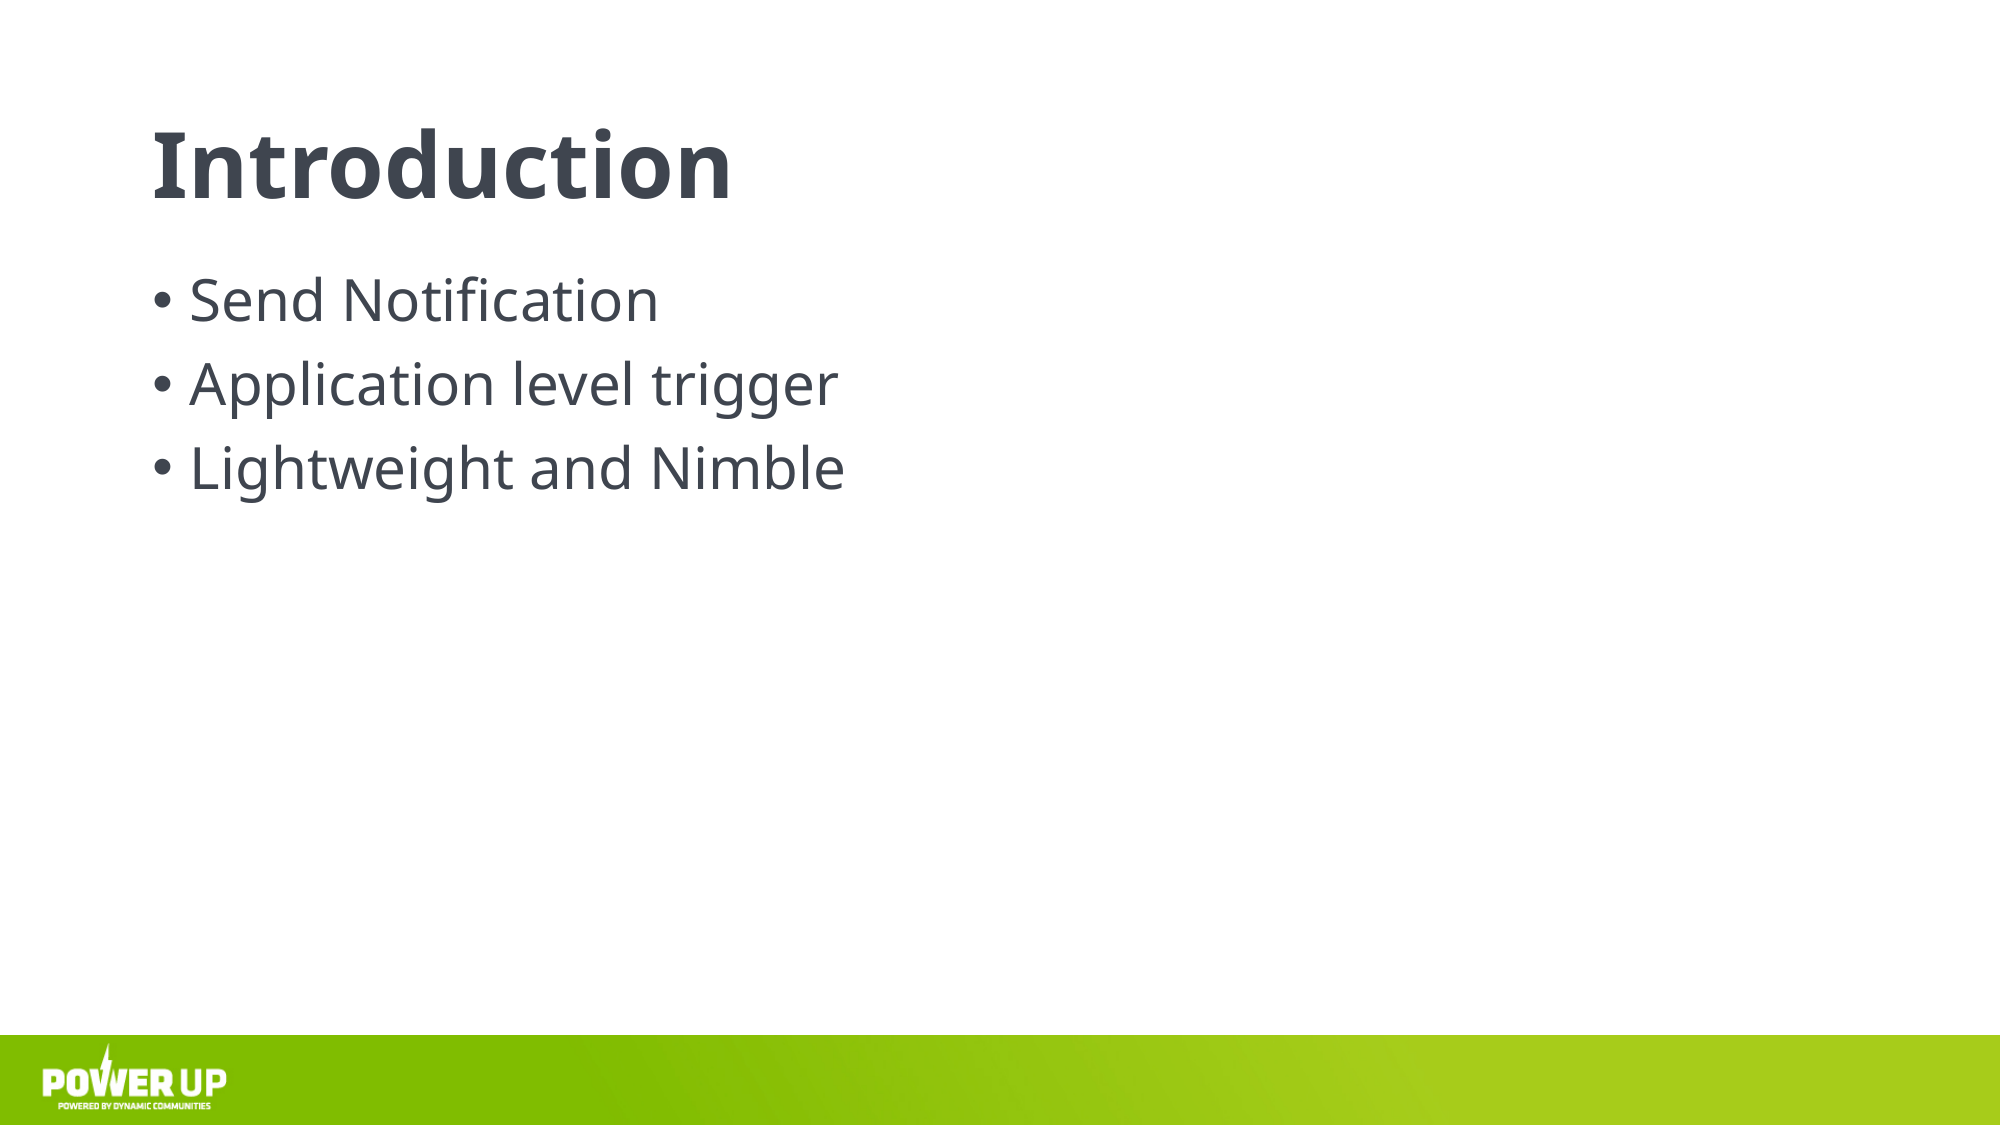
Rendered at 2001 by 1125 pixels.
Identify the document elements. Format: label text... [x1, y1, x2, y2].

title Introduction [137, 59, 1863, 263]
list Send Notification Application level trigger Lightweight and Nimble [137, 263, 1863, 978]
picture [0, 1035, 2000, 1125]
